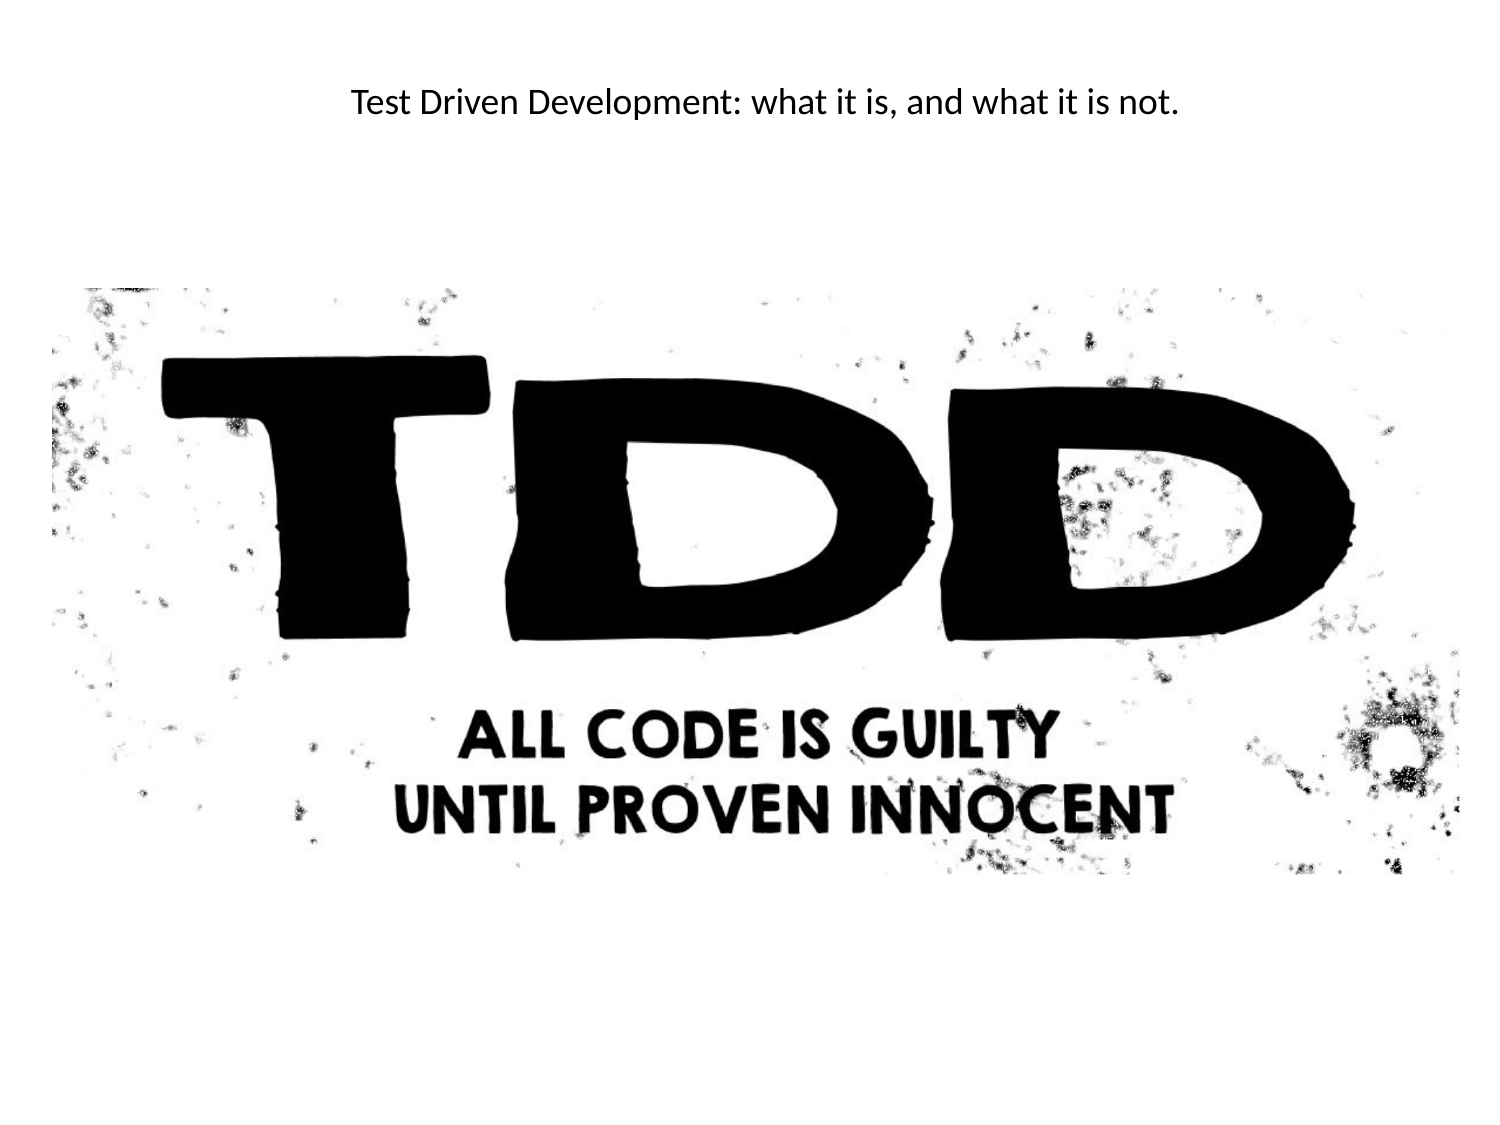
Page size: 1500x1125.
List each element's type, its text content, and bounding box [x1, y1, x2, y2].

picture [0, 221, 1500, 926]
text_box Test Driven Development: what it is, and what it is not. [336, 69, 1435, 129]
